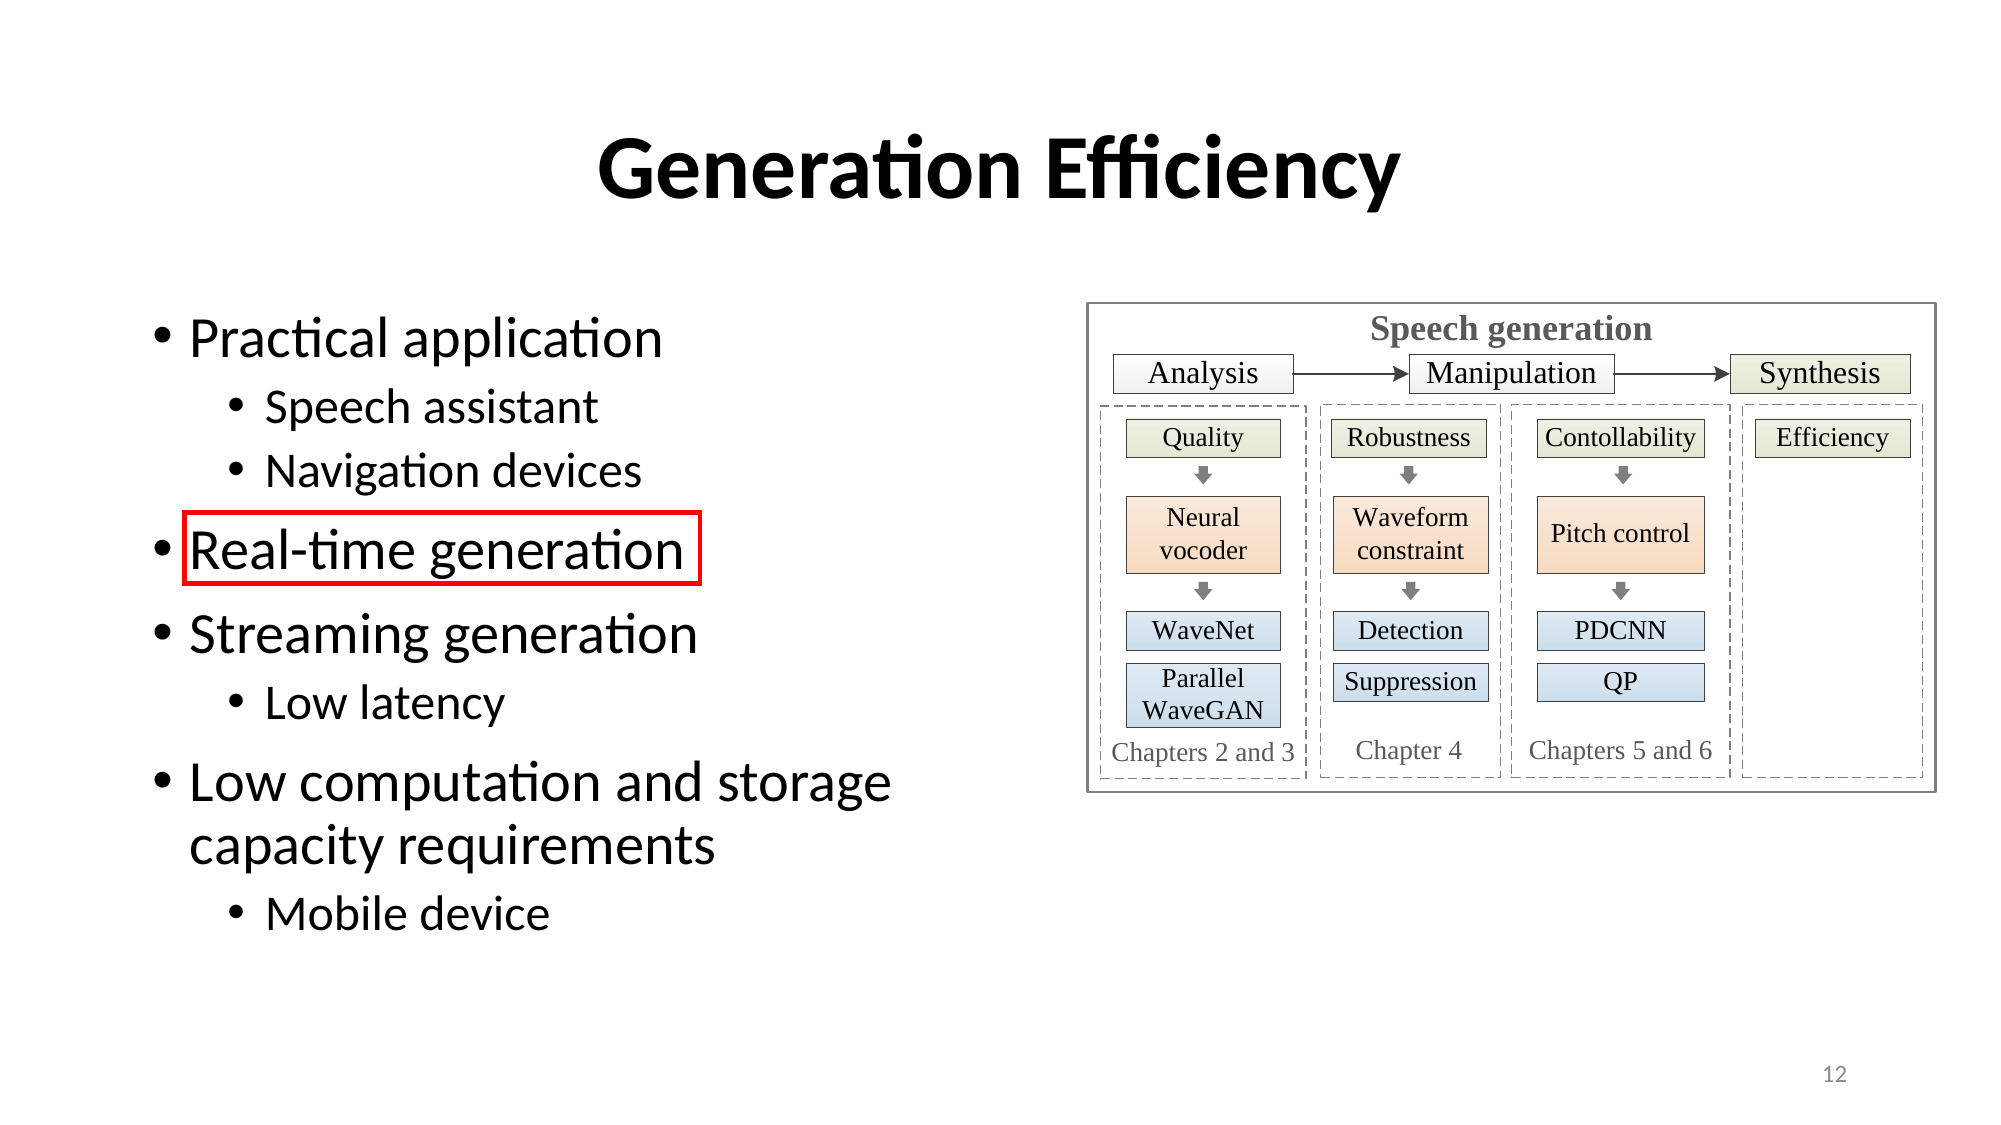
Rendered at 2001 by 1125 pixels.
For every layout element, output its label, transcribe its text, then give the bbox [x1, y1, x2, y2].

title Generation Efficiency [137, 59, 1863, 278]
slide_number 11 [1412, 1042, 1863, 1103]
text_box [183, 512, 701, 584]
list Practical application Speech assistant Navigation devices Real-time generation Streaming generation Low latency Low computation and storage capacity requirements Mobile device [137, 299, 1091, 1014]
picture [1083, 299, 1940, 796]
